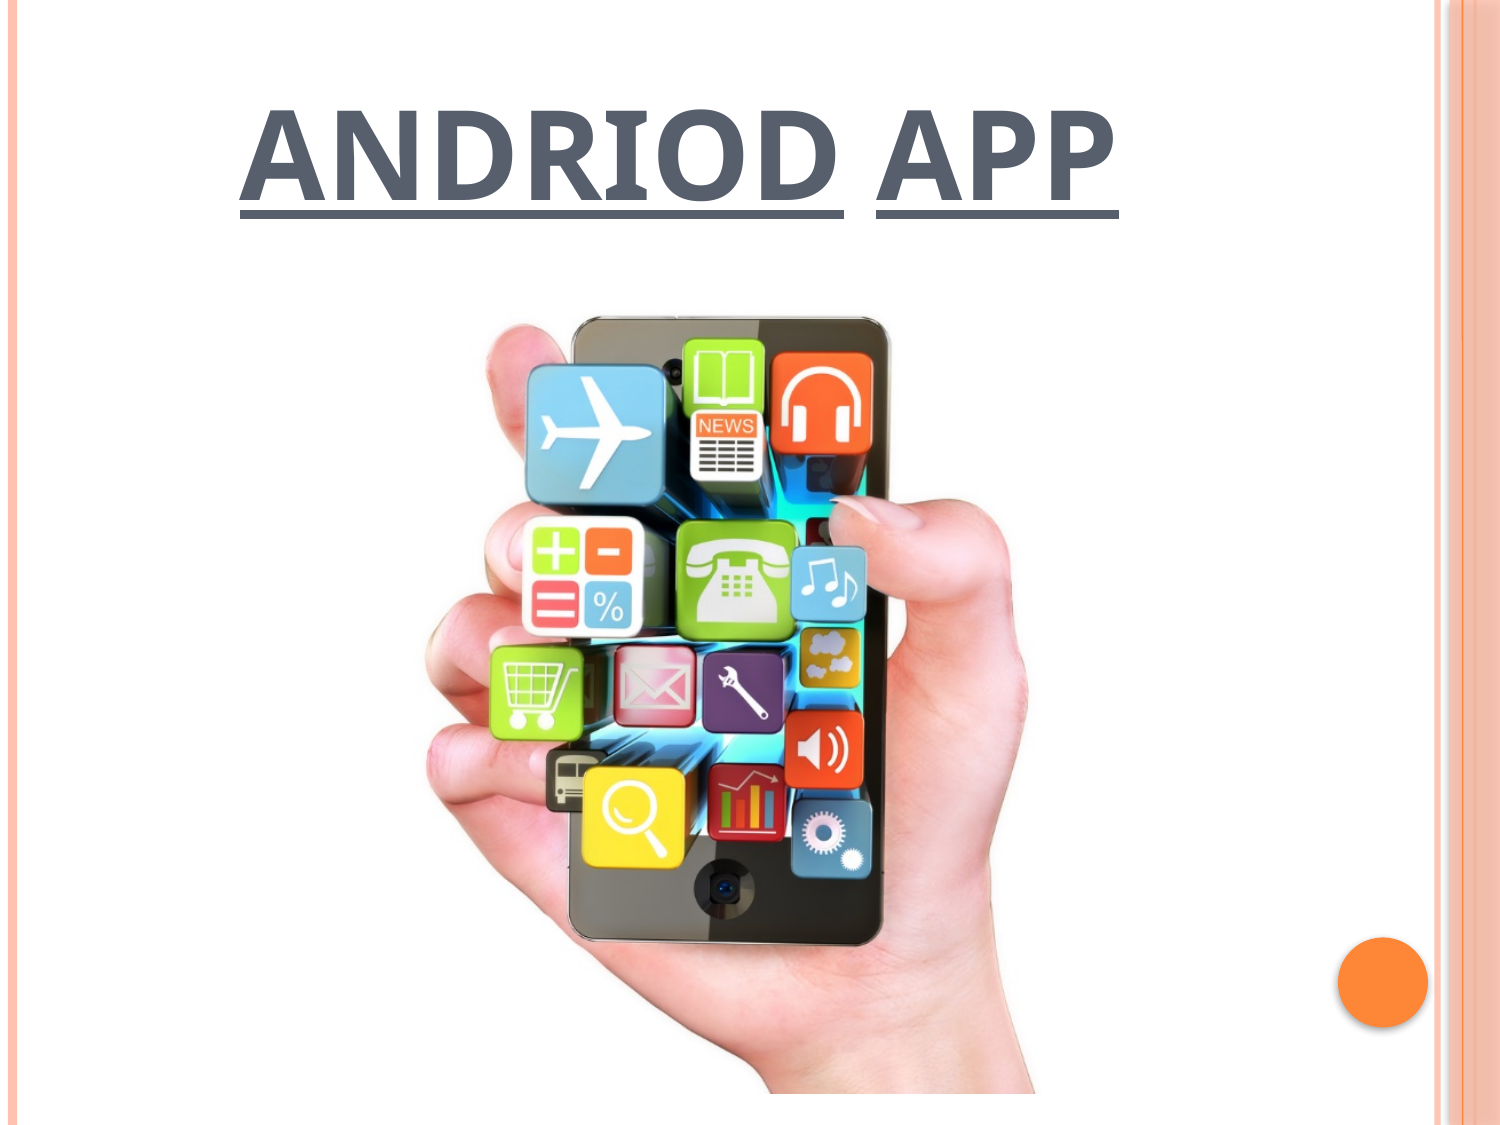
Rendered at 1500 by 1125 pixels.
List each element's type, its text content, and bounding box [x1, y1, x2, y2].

title ANDRIOD APP [75, 45, 1300, 233]
picture [267, 254, 1108, 1095]
